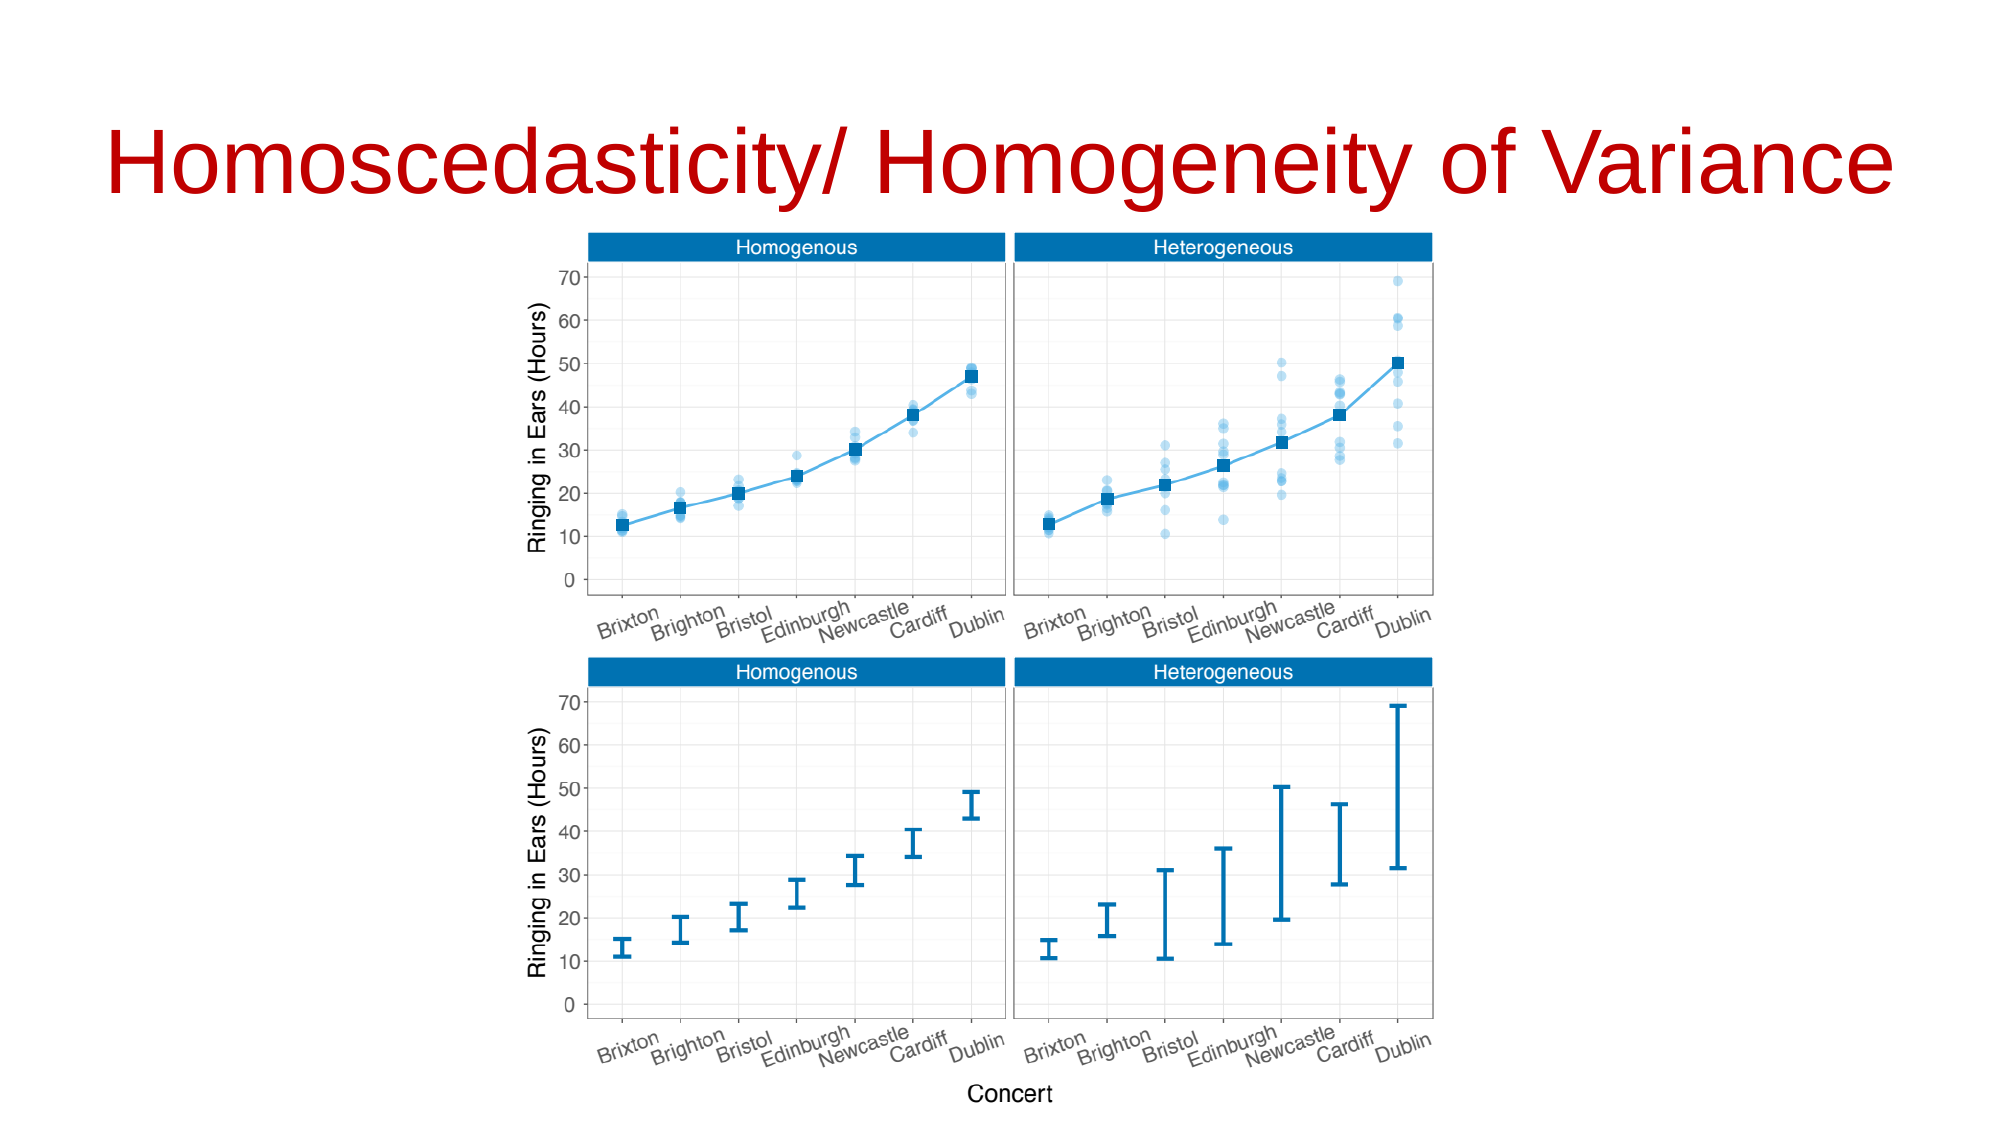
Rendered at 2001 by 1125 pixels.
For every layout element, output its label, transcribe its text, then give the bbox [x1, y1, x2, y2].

picture [520, 224, 1438, 1107]
title Homoscedasticity/ Homogeneity of Variance [83, 45, 1920, 284]
